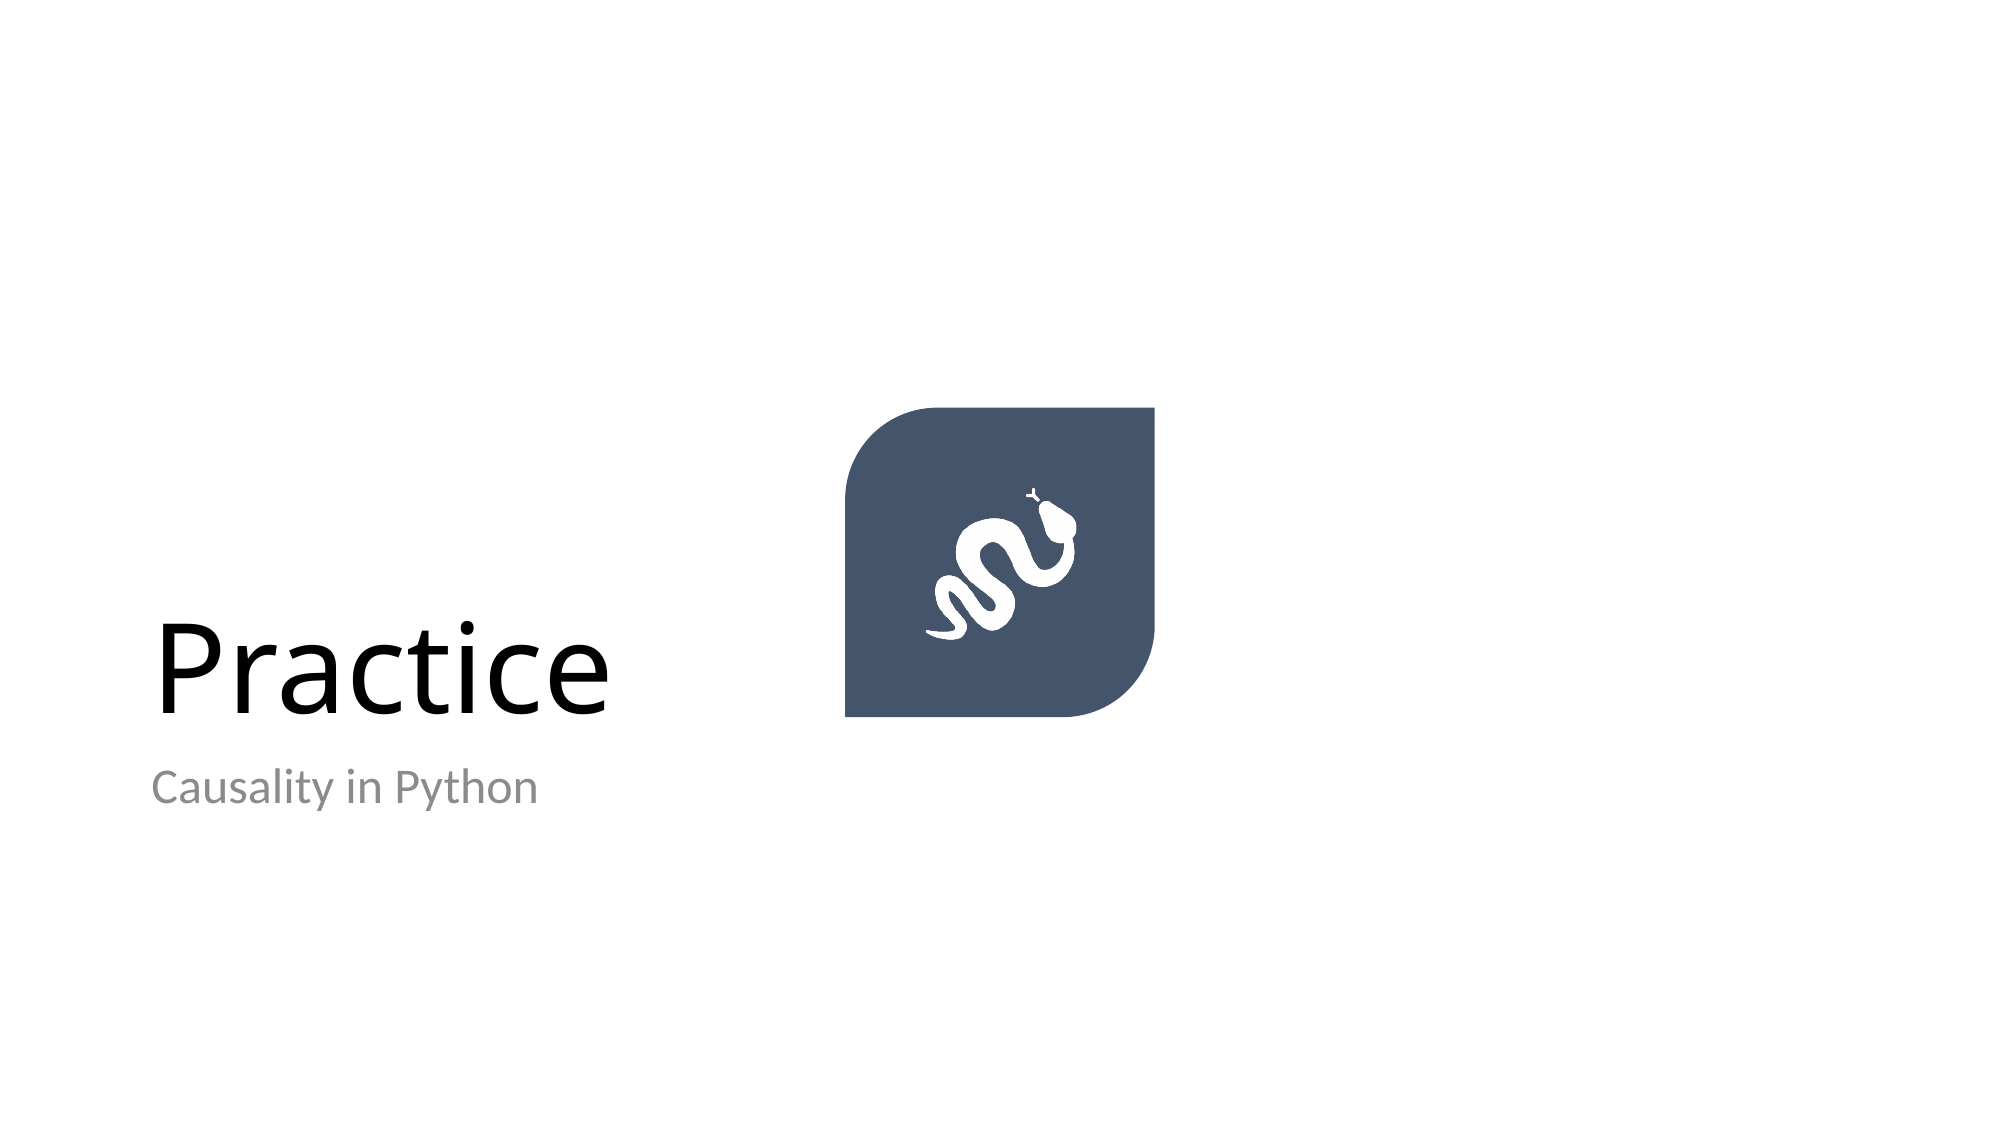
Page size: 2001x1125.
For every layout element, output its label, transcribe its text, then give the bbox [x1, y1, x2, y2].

text_box [910, 473, 1090, 652]
text_box [845, 407, 1155, 718]
list Causality in Python [136, 752, 1862, 999]
title Practice [136, 280, 1862, 749]
